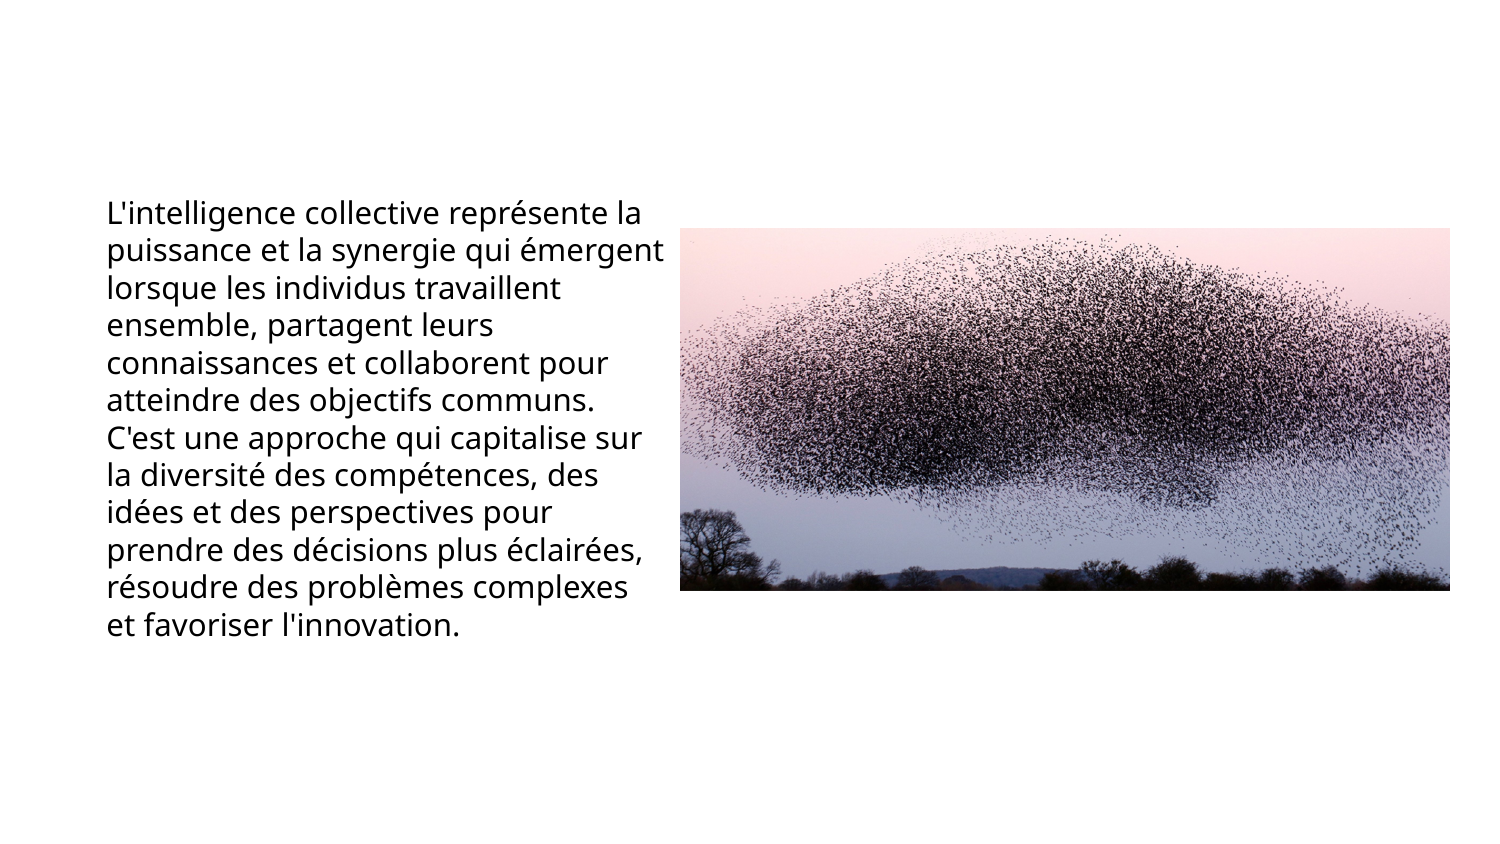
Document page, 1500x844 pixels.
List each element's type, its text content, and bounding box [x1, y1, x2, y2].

subtitle L'intelligence collective représente la puissance et la synergie qui émergent lorsque les individus travaillent ensemble, partagent leurs connaissances et collaborent pour atteindre des objectifs communs. C'est une approche qui capitalise sur la diversité des compétences, des idées et des perspectives pour prendre des décisions plus éclairées, résoudre des problèmes complexes et favoriser l'innovation. [91, 229, 681, 658]
picture [680, 228, 1451, 591]
